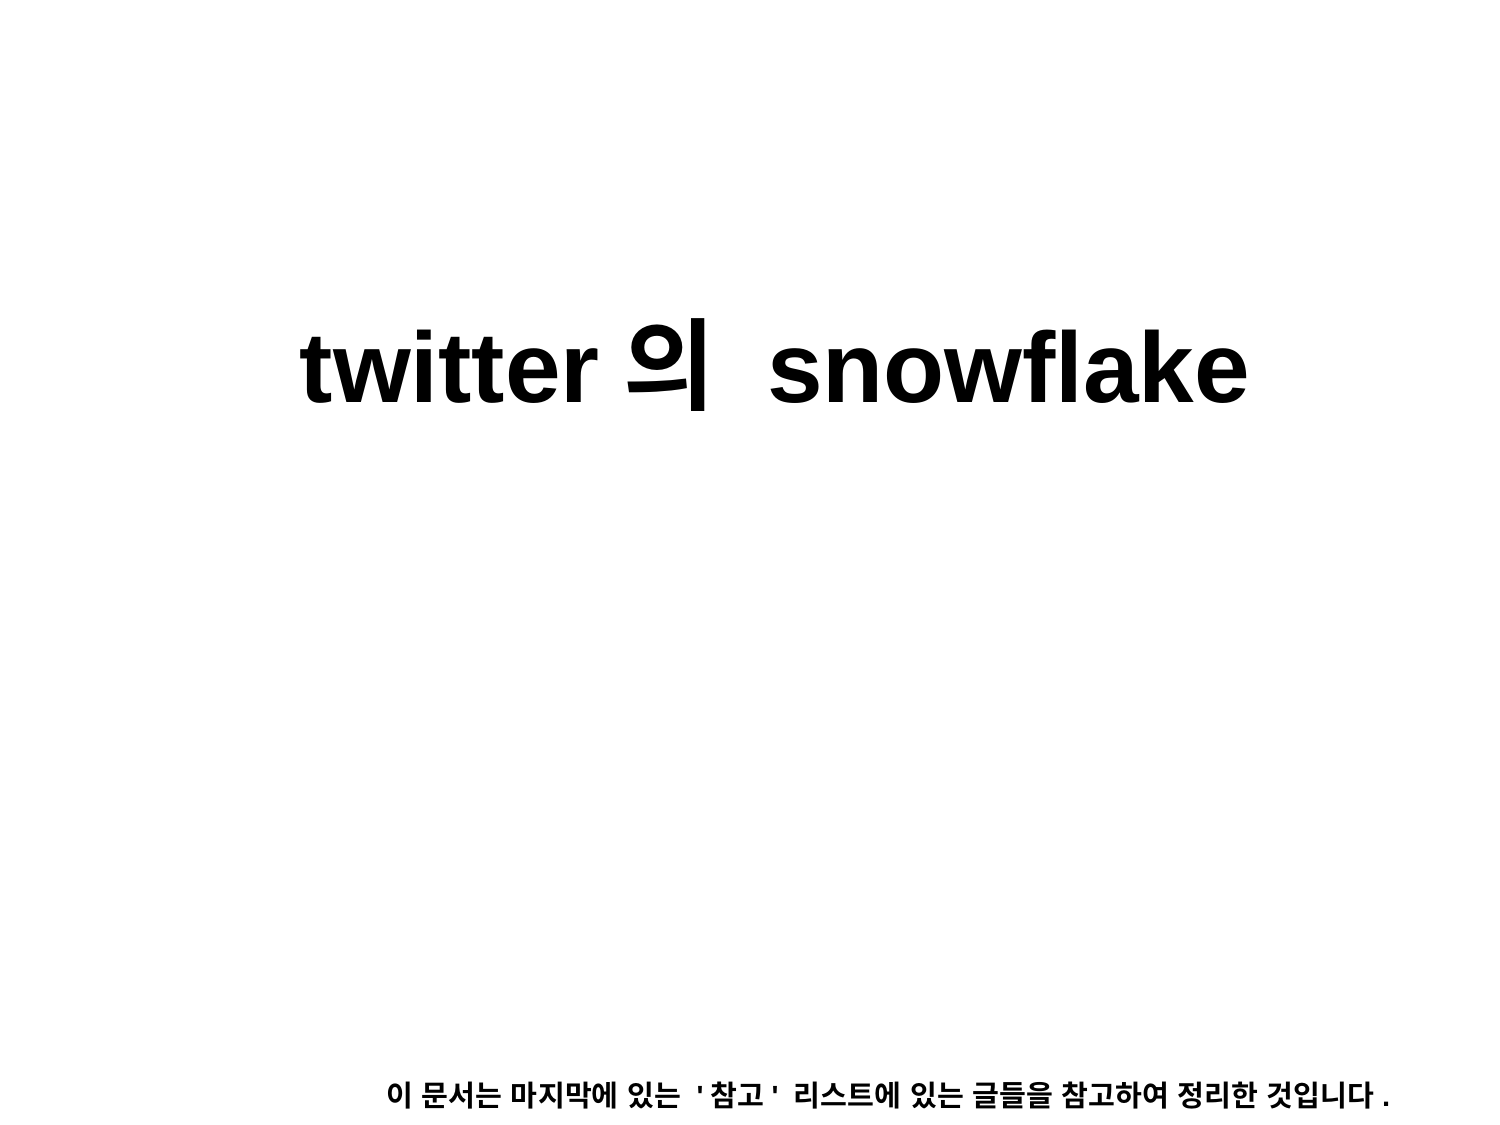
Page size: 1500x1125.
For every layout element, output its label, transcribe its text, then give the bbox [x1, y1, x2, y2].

text_box 이 문서는 마지막에 있는 '참고' 리스트에 있는 글들을 참고하여 정리한 것입니다. [371, 1070, 1500, 1121]
title twitter의 snowflake [112, 302, 1388, 438]
